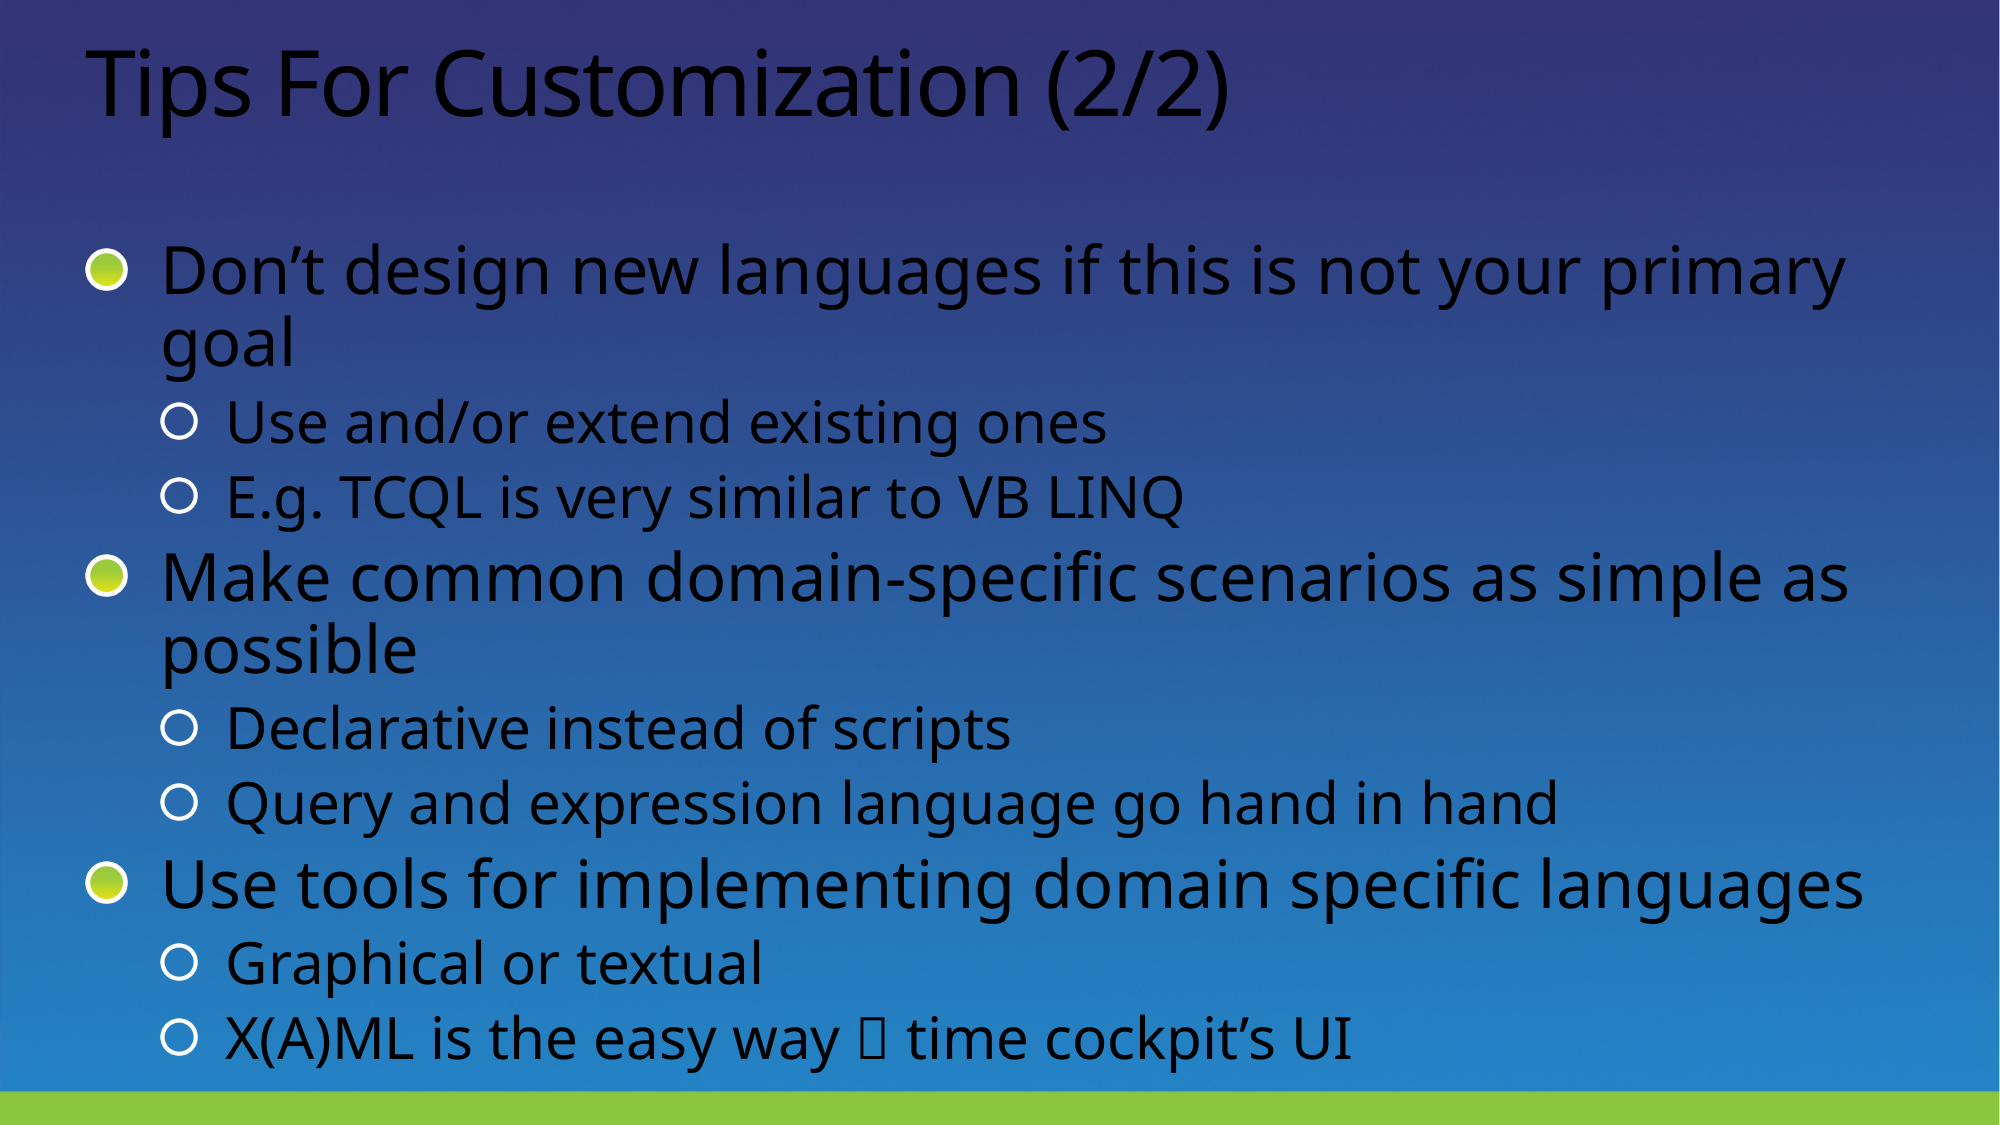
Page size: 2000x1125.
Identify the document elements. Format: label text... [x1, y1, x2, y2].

picture [0, 0, 2000, 1125]
title Tips For Customization (2/2) [85, 37, 1914, 138]
list Don’t design new languages if this is not your primary goal Use and/or extend existing ones E.g. TCQL is very similar to VB LINQ Make common domain-specific scenarios as simple as possible Declarative instead of scripts Query and expression language go hand in hand Use tools for implementing domain specific languages Graphical or textual X(A)ML is the easy way  time cockpit’s UI [85, 237, 1914, 955]
